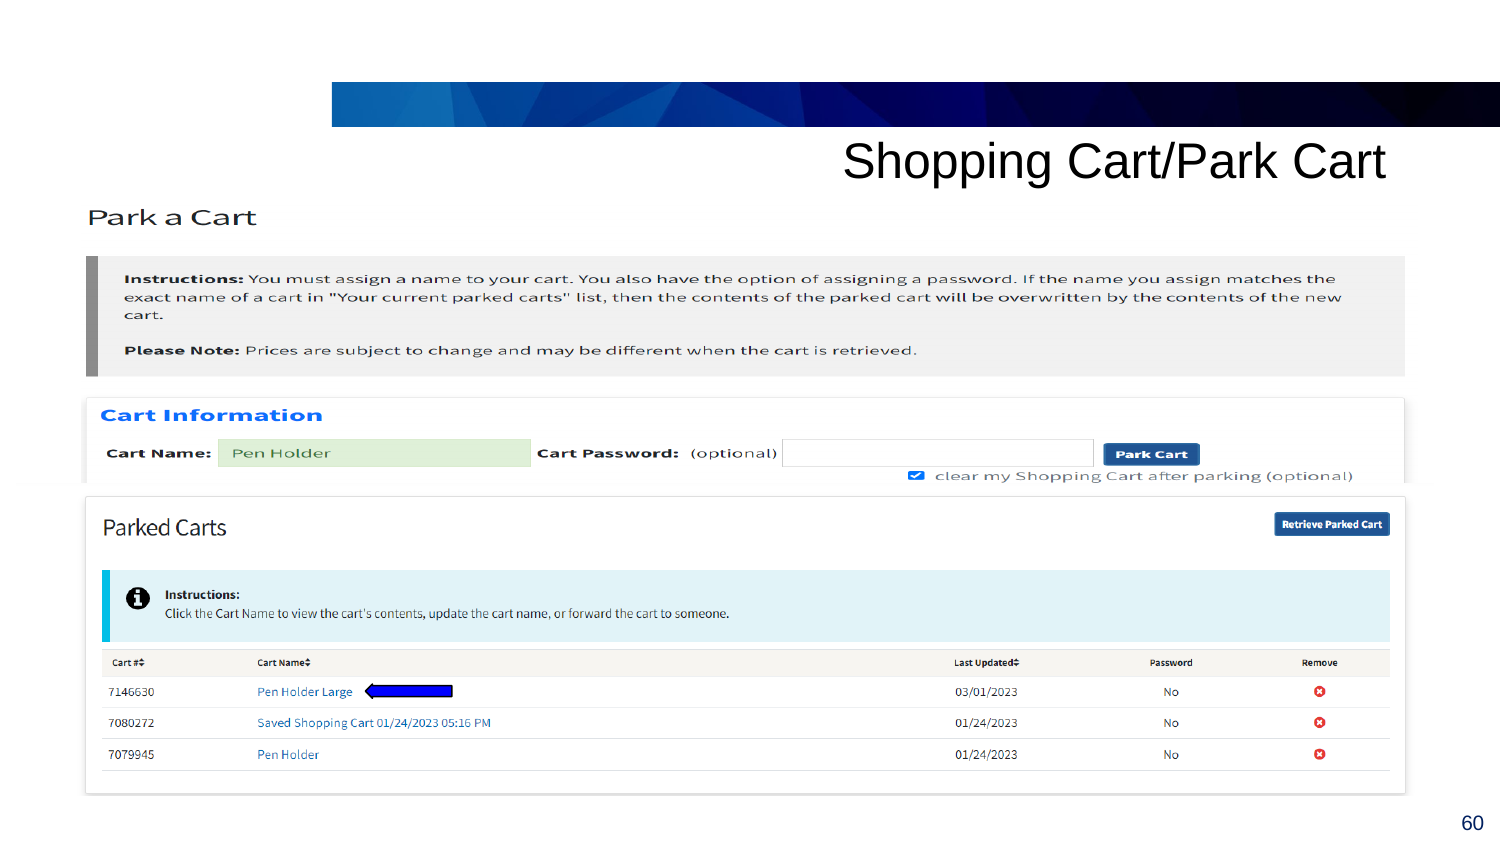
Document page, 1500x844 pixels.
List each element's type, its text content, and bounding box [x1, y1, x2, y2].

text_box Shopping Cart/Park Cart [112, 105, 1387, 197]
picture [331, 82, 1500, 127]
picture [16, 198, 1435, 796]
